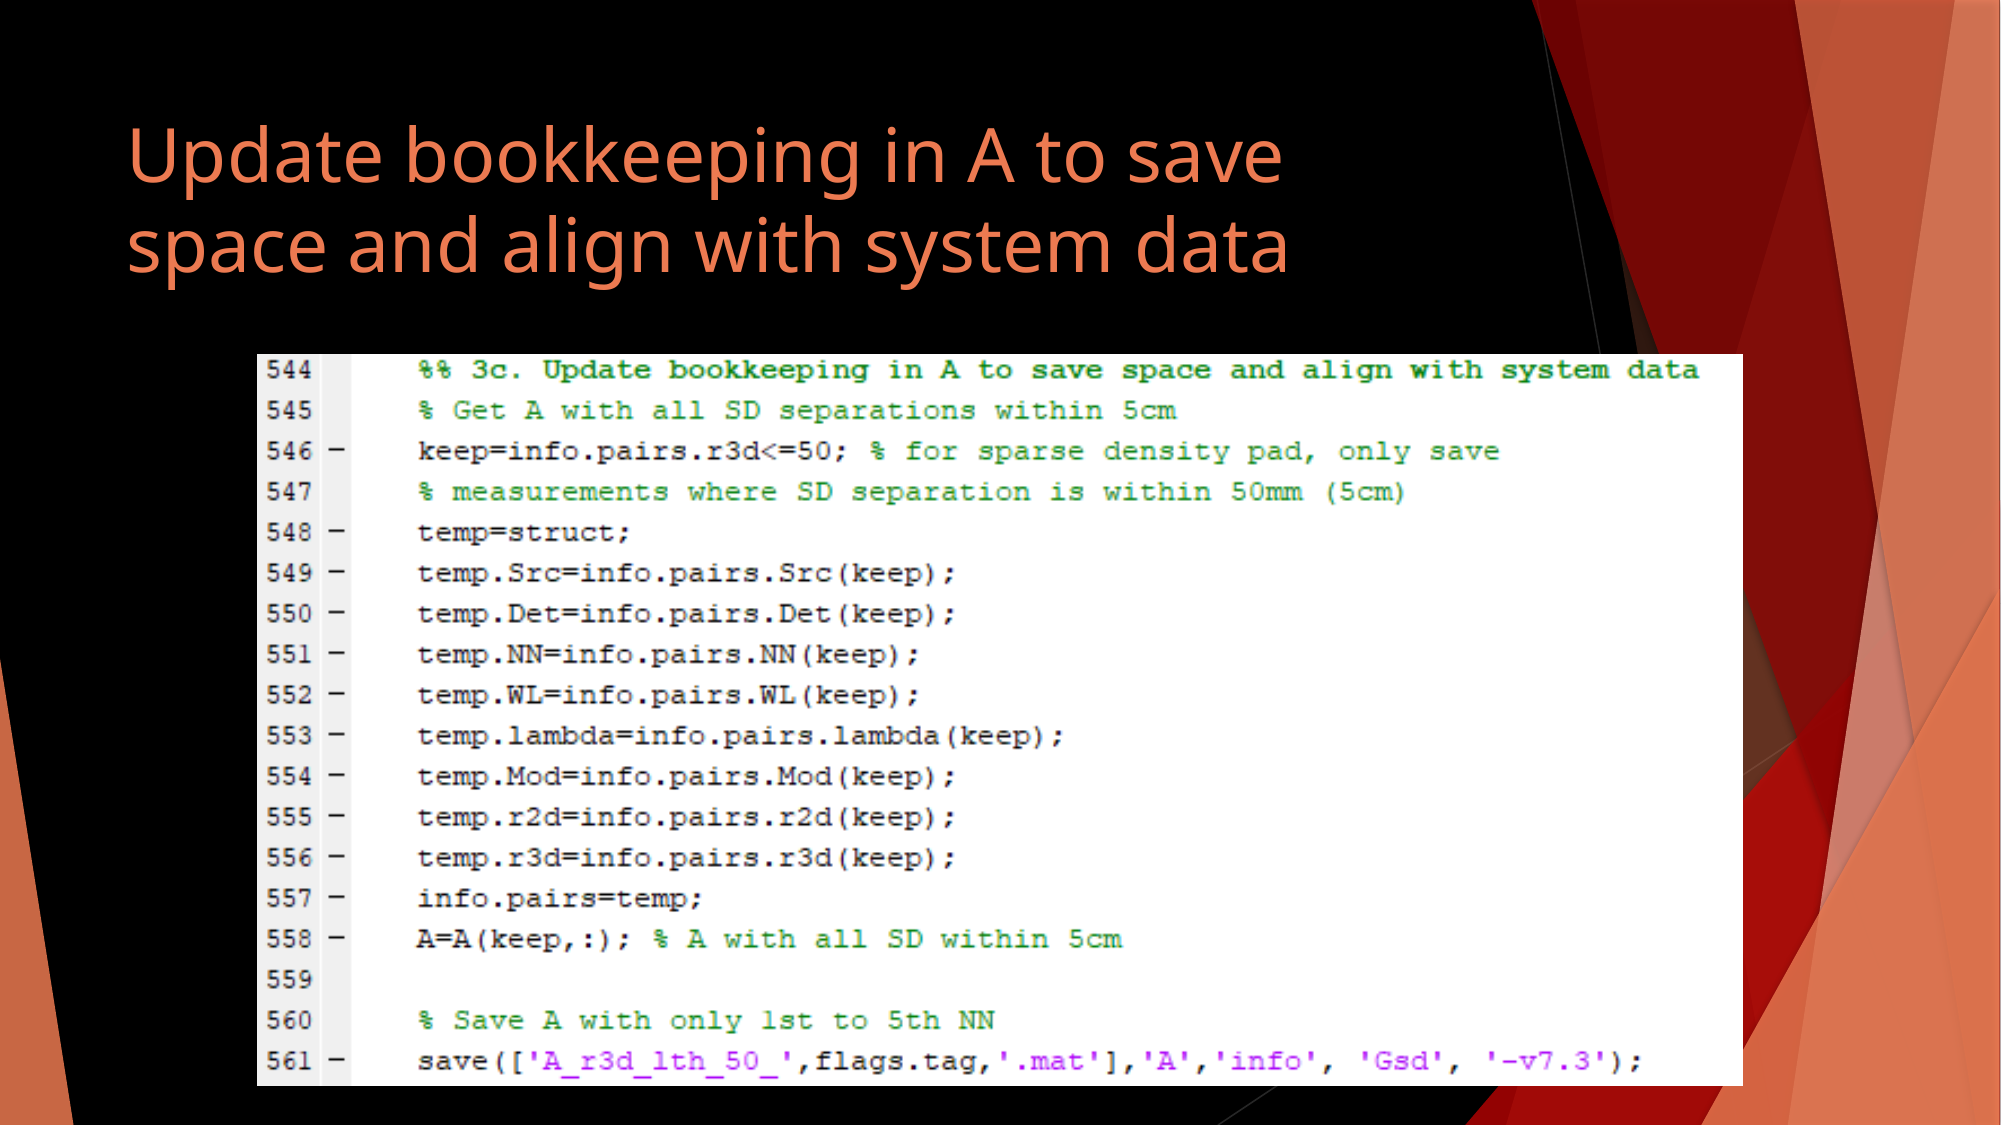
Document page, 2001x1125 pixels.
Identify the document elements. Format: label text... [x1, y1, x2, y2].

title Update bookkeeping in A to save space and align with system data [111, 99, 1522, 317]
picture [256, 353, 1743, 1087]
